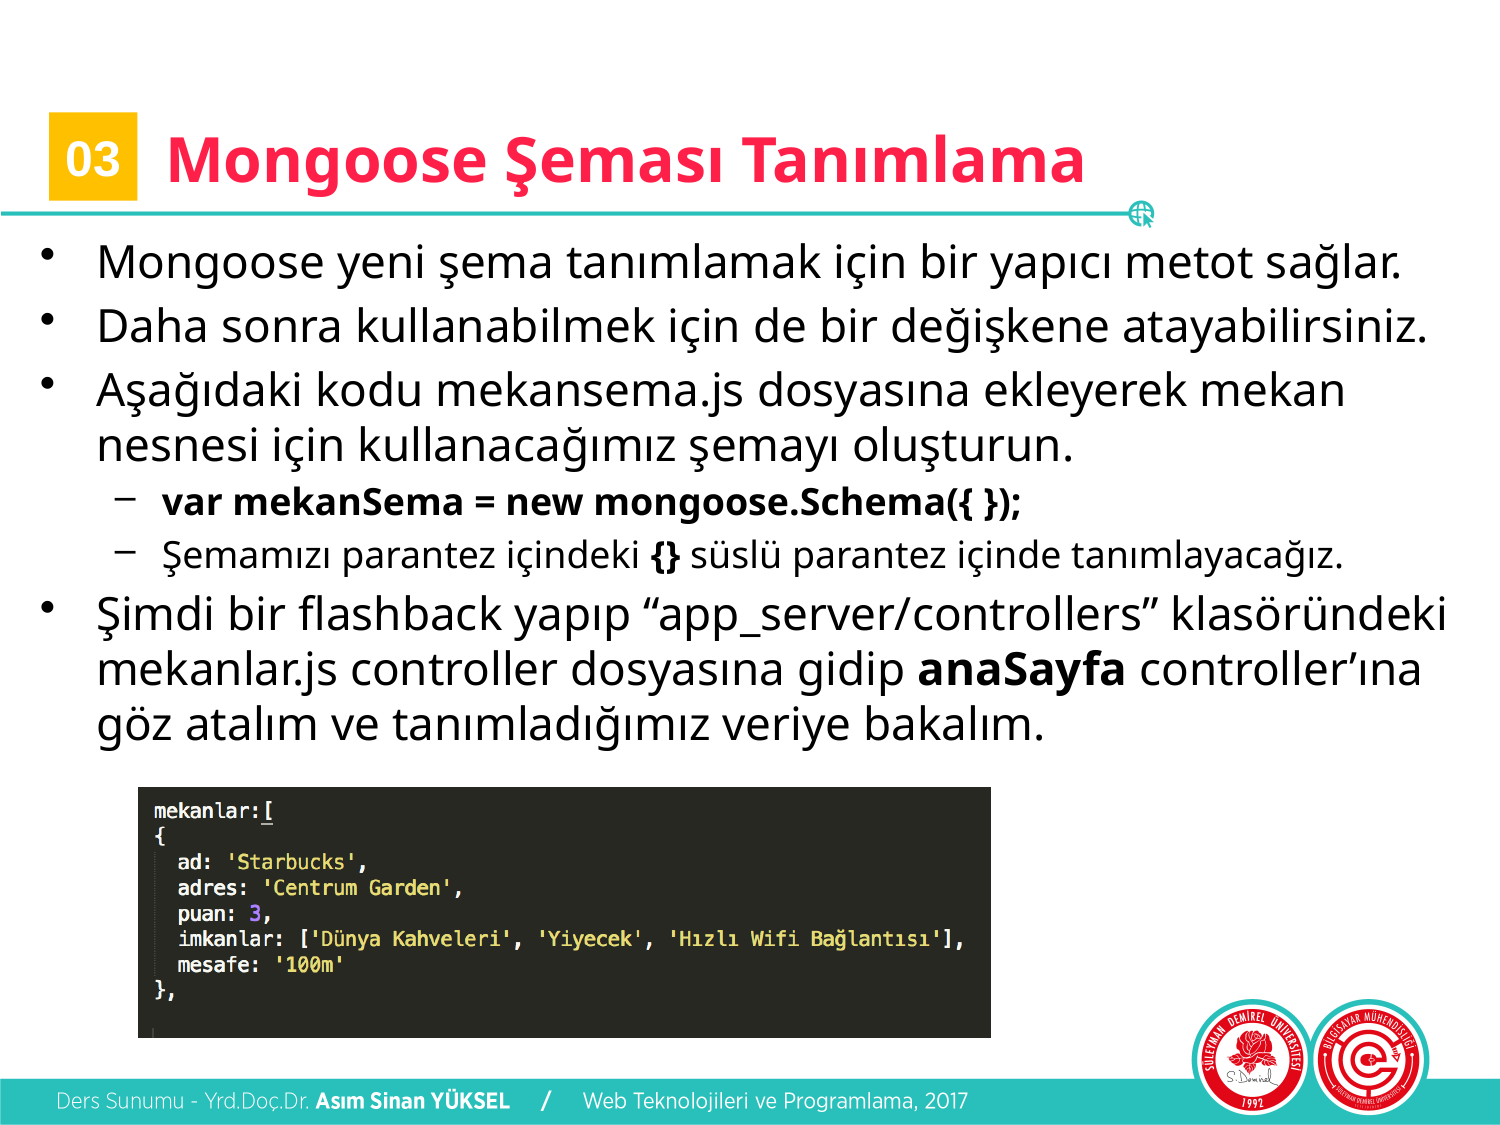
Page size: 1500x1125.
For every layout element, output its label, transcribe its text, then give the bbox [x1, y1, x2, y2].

list Mongoose yeni şema tanımlamak için bir yapıcı metot sağlar. Daha sonra kullanabilmek için de bir değişkene atayabilirsiniz. Aşağıdaki kodu mekansema.js dosyasına ekleyerek mekan nesnesi için kullanacağımız şemayı oluşturun. var mekanSema = new mongoose.Schema({ }); Şemamızı parantez içindeki {} süslü parantez içinde tanımlayacağız. Şimdi bir flashback yapıp “app_server/controllers” klasöründeki mekanlar.js controller dosyasına gidip anaSayfa controller’ına göz atalım ve tanımladığımız veriye bakalım. [24, 224, 1475, 1075]
picture [0, 0, 1500, 1125]
text_box 03 [49, 112, 138, 201]
title Mongoose Şeması Tanımlama [150, 112, 1150, 203]
